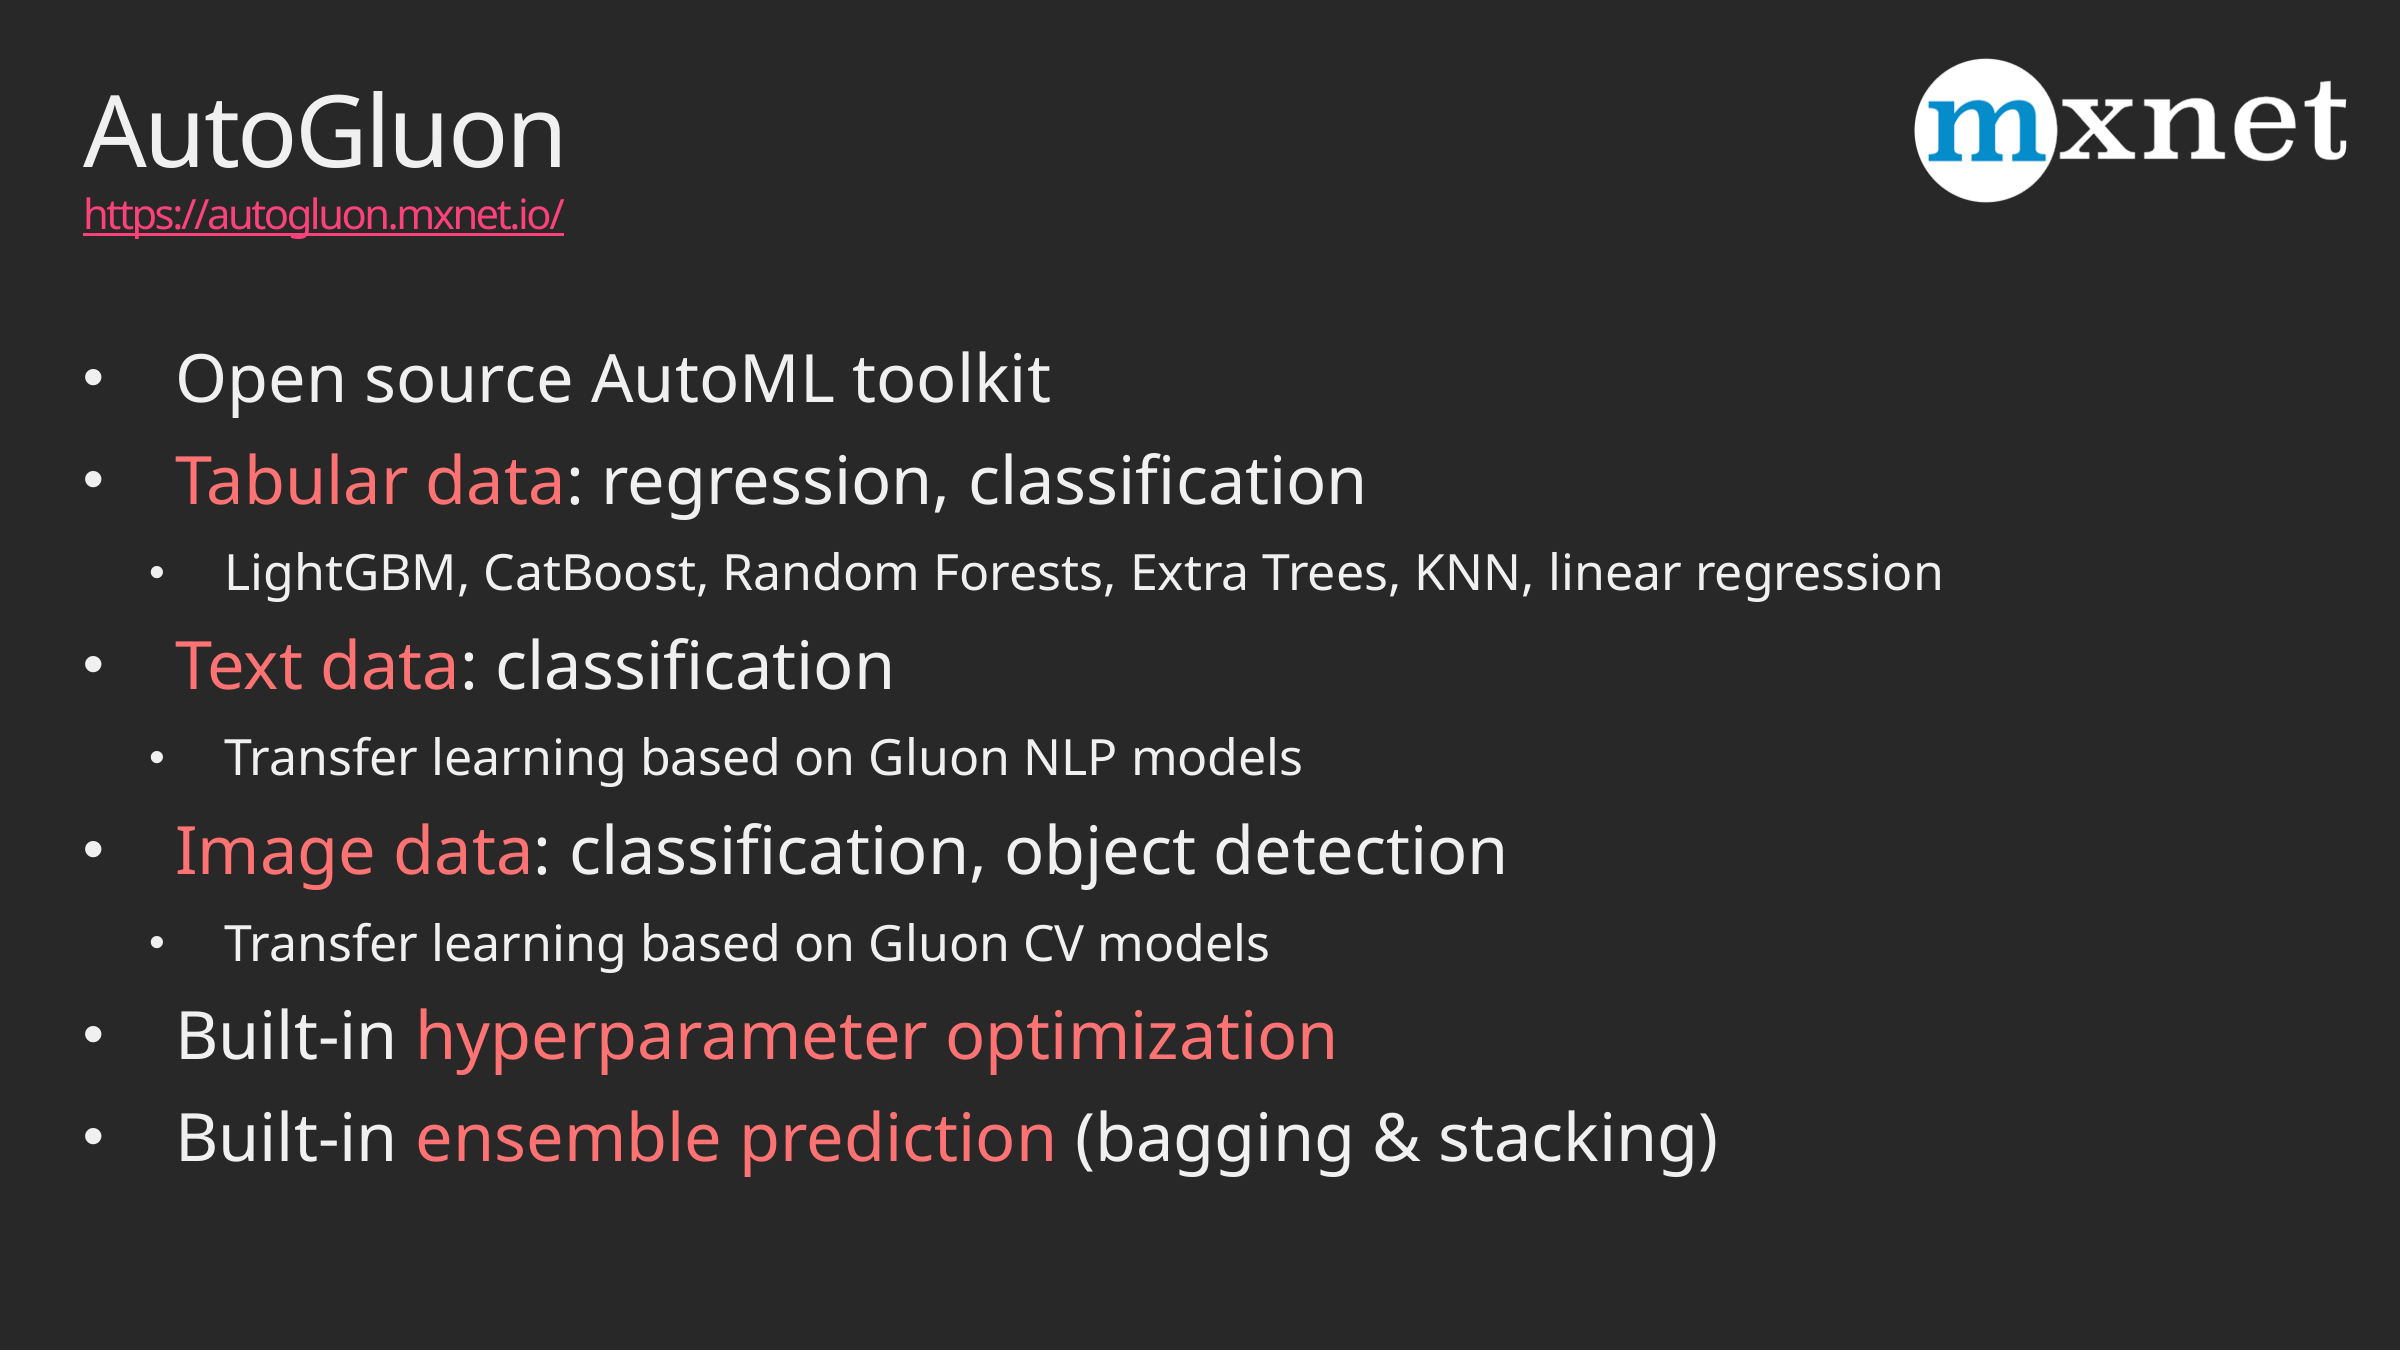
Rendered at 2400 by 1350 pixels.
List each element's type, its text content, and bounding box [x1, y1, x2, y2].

list Open source AutoML toolkit Tabular data: regression, classification LightGBM, CatBoost, Random Forests, Extra Trees, KNN, linear regression Text data: classification Transfer learning based on Gluon NLP models Image data: classification, object detection Transfer learning based on Gluon CV models Built-in hyperparameter optimization Built-in ensemble prediction (bagging & stacking) [52, 320, 2347, 1223]
picture [1913, 56, 2348, 206]
title AutoGluon https://autogluon.mxnet.io/ [53, 56, 2347, 235]
